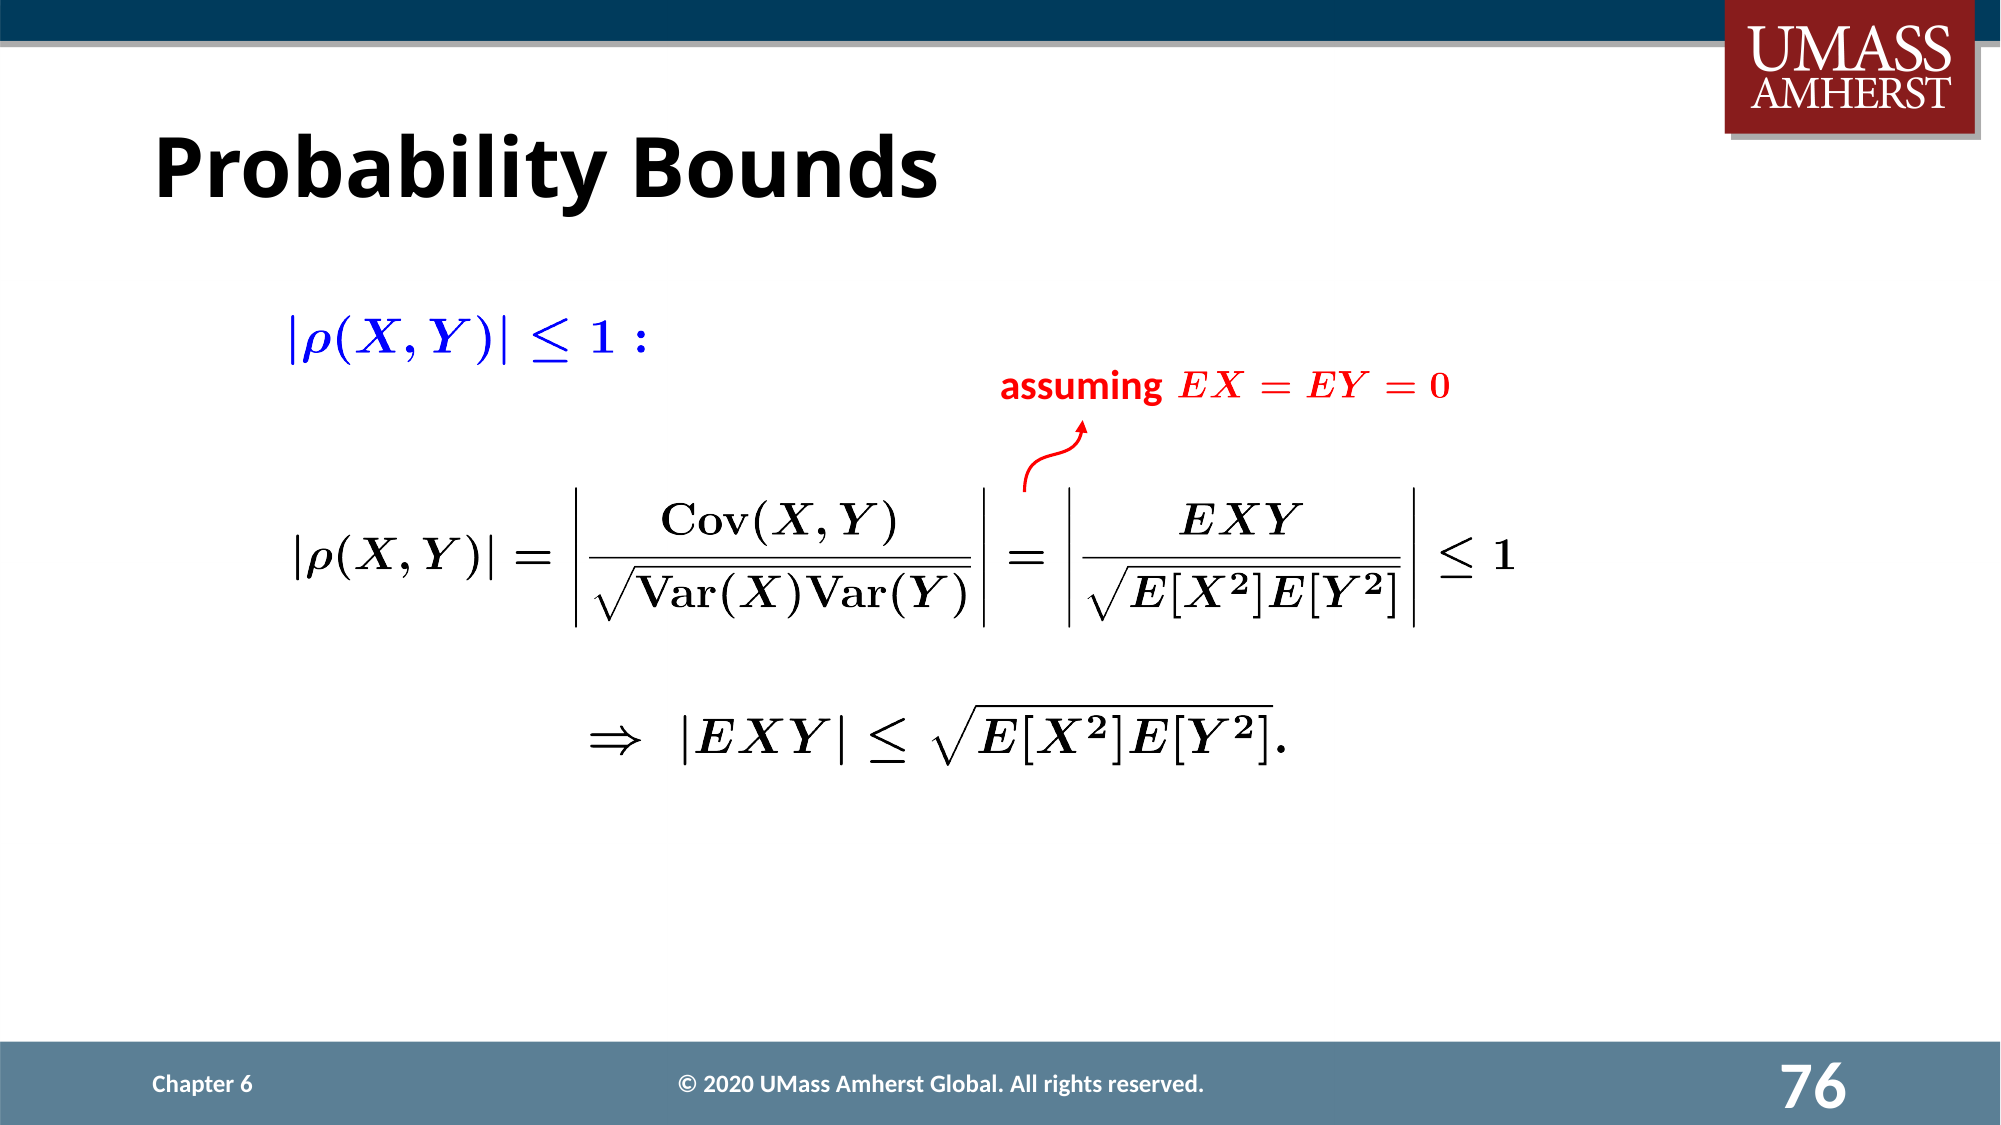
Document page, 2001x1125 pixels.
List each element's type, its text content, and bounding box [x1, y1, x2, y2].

picture [0, 0, 2001, 1125]
list [137, 257, 1824, 970]
title Probability Bounds [137, 108, 1863, 233]
text_box © 2020 UMass Amherst Global. All rights reserved. [662, 1060, 1338, 1121]
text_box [296, 350, 1514, 628]
slide_number Chapter 6 [137, 1052, 588, 1113]
slide_number 76 [1412, 1052, 1863, 1113]
